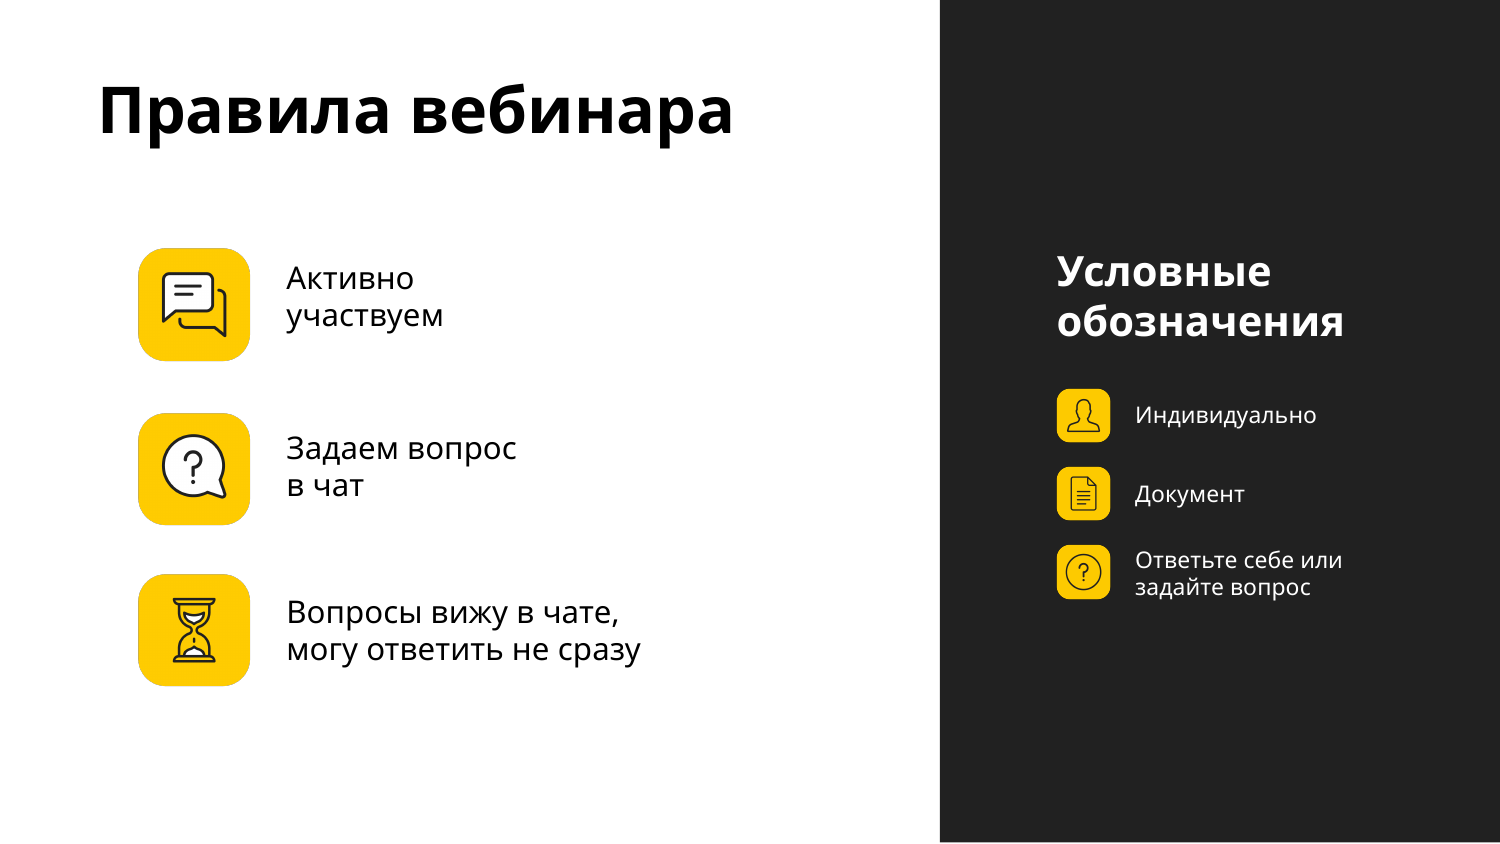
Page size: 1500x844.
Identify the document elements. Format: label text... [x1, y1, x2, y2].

text_box Задаем вопрос в чат [271, 413, 802, 518]
picture [1055, 388, 1111, 444]
title Правила вебинара [82, 54, 939, 215]
text_box Документ [1120, 465, 1456, 521]
picture [1055, 465, 1111, 521]
text_box Индивидуально [1120, 386, 1456, 442]
picture [0, 0, 1500, 844]
text_box Условные обозначения [1041, 230, 1377, 361]
text_box Вопросы вижу в чате, могу ответить не сразу [271, 577, 802, 682]
picture [1055, 544, 1111, 600]
text_box Активно участвуем [271, 242, 678, 348]
text_box Ответьте себе или задайте вопрос [1120, 530, 1456, 616]
text_box [939, 0, 1500, 843]
